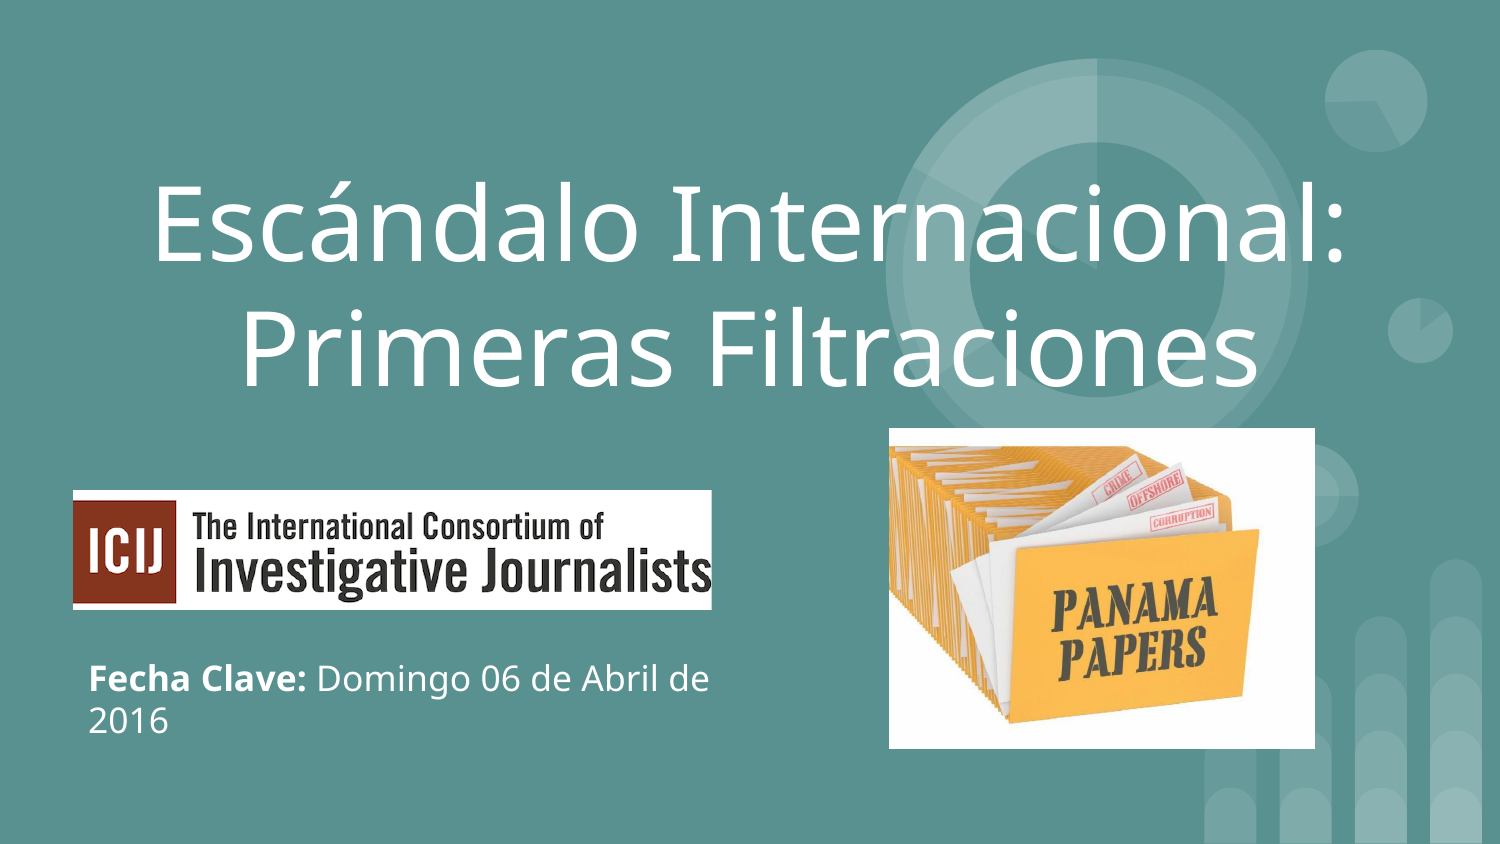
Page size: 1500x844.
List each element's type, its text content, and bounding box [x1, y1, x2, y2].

picture [888, 428, 1316, 749]
picture [72, 490, 712, 610]
text_box Fecha Clave: Domingo 06 de Abril de 2016 [73, 640, 802, 719]
title Escándalo Internacional: Primeras Filtraciones [112, 136, 1388, 429]
